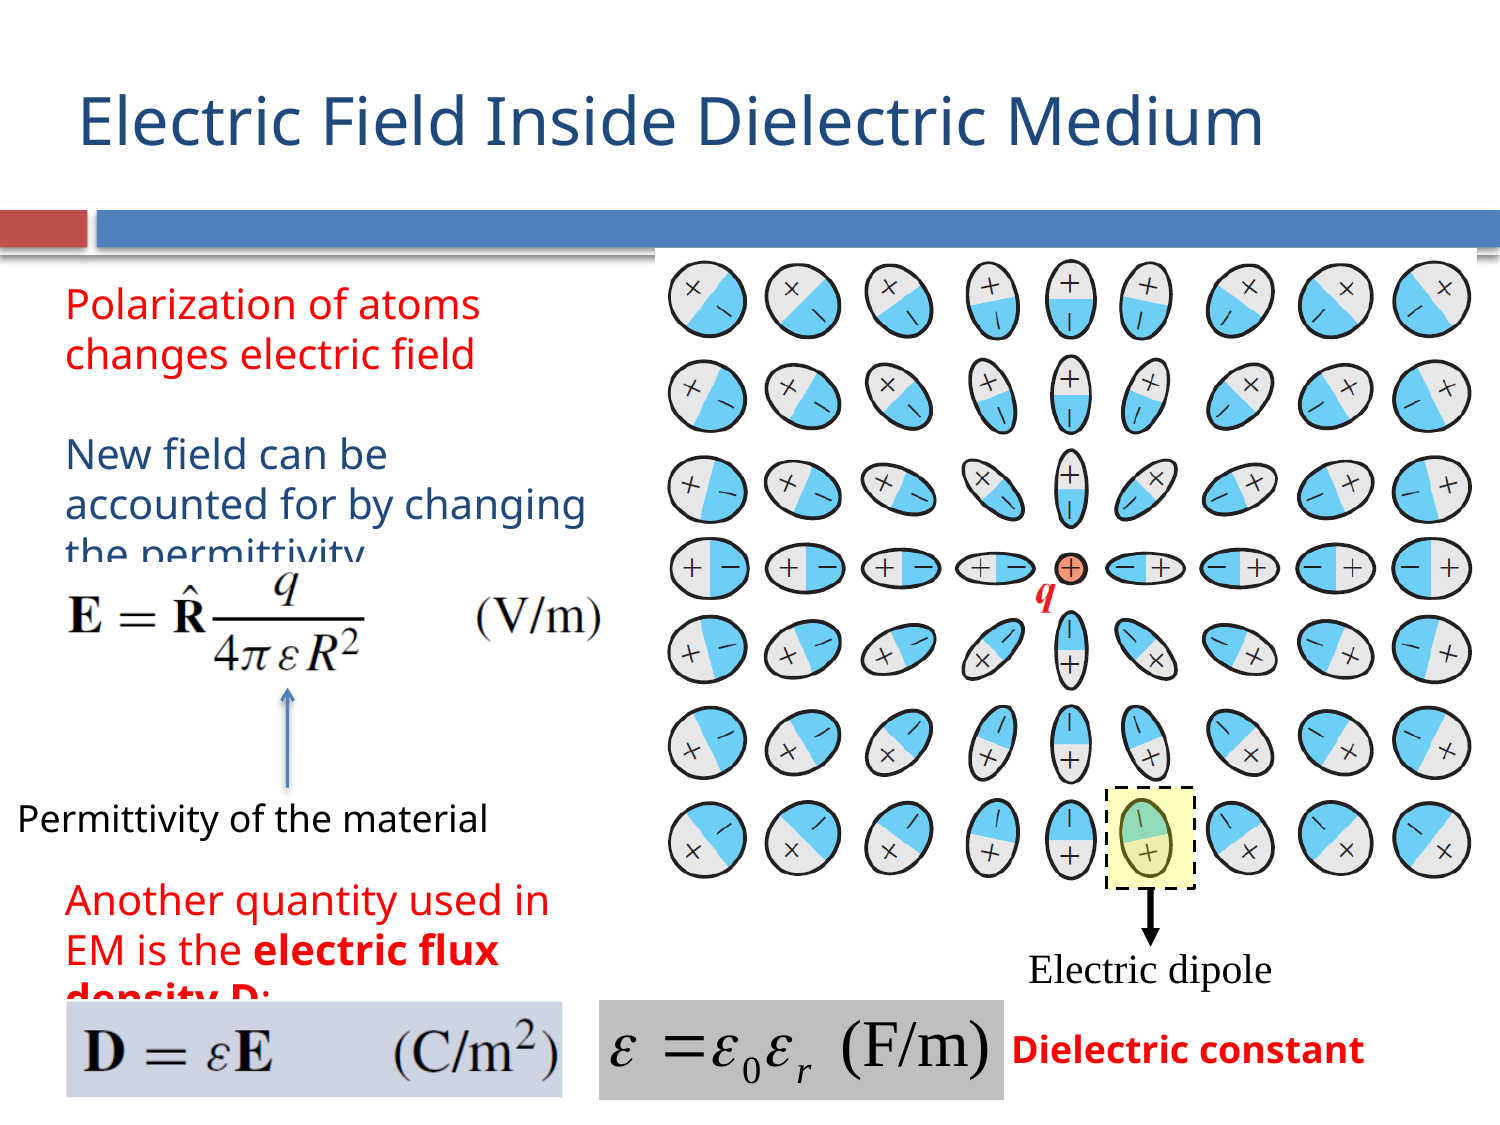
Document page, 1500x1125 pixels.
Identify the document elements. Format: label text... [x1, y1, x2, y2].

text_box Electric dipole [1013, 934, 1288, 1000]
text_box Dielectric constant [1011, 1018, 1380, 1079]
picture [655, 248, 1477, 890]
text_box Another quantity used in EM is the electric flux density D: [49, 865, 575, 1031]
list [64, 999, 565, 1100]
title Electric Field Inside Dielectric Medium [62, 37, 1400, 200]
text_box Permittivity of the material [2, 787, 504, 848]
text_box Polarization of atoms changes electric field New field can be accounted for by changing the permittivity [50, 270, 613, 585]
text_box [598, 999, 1005, 1101]
picture [62, 562, 607, 676]
